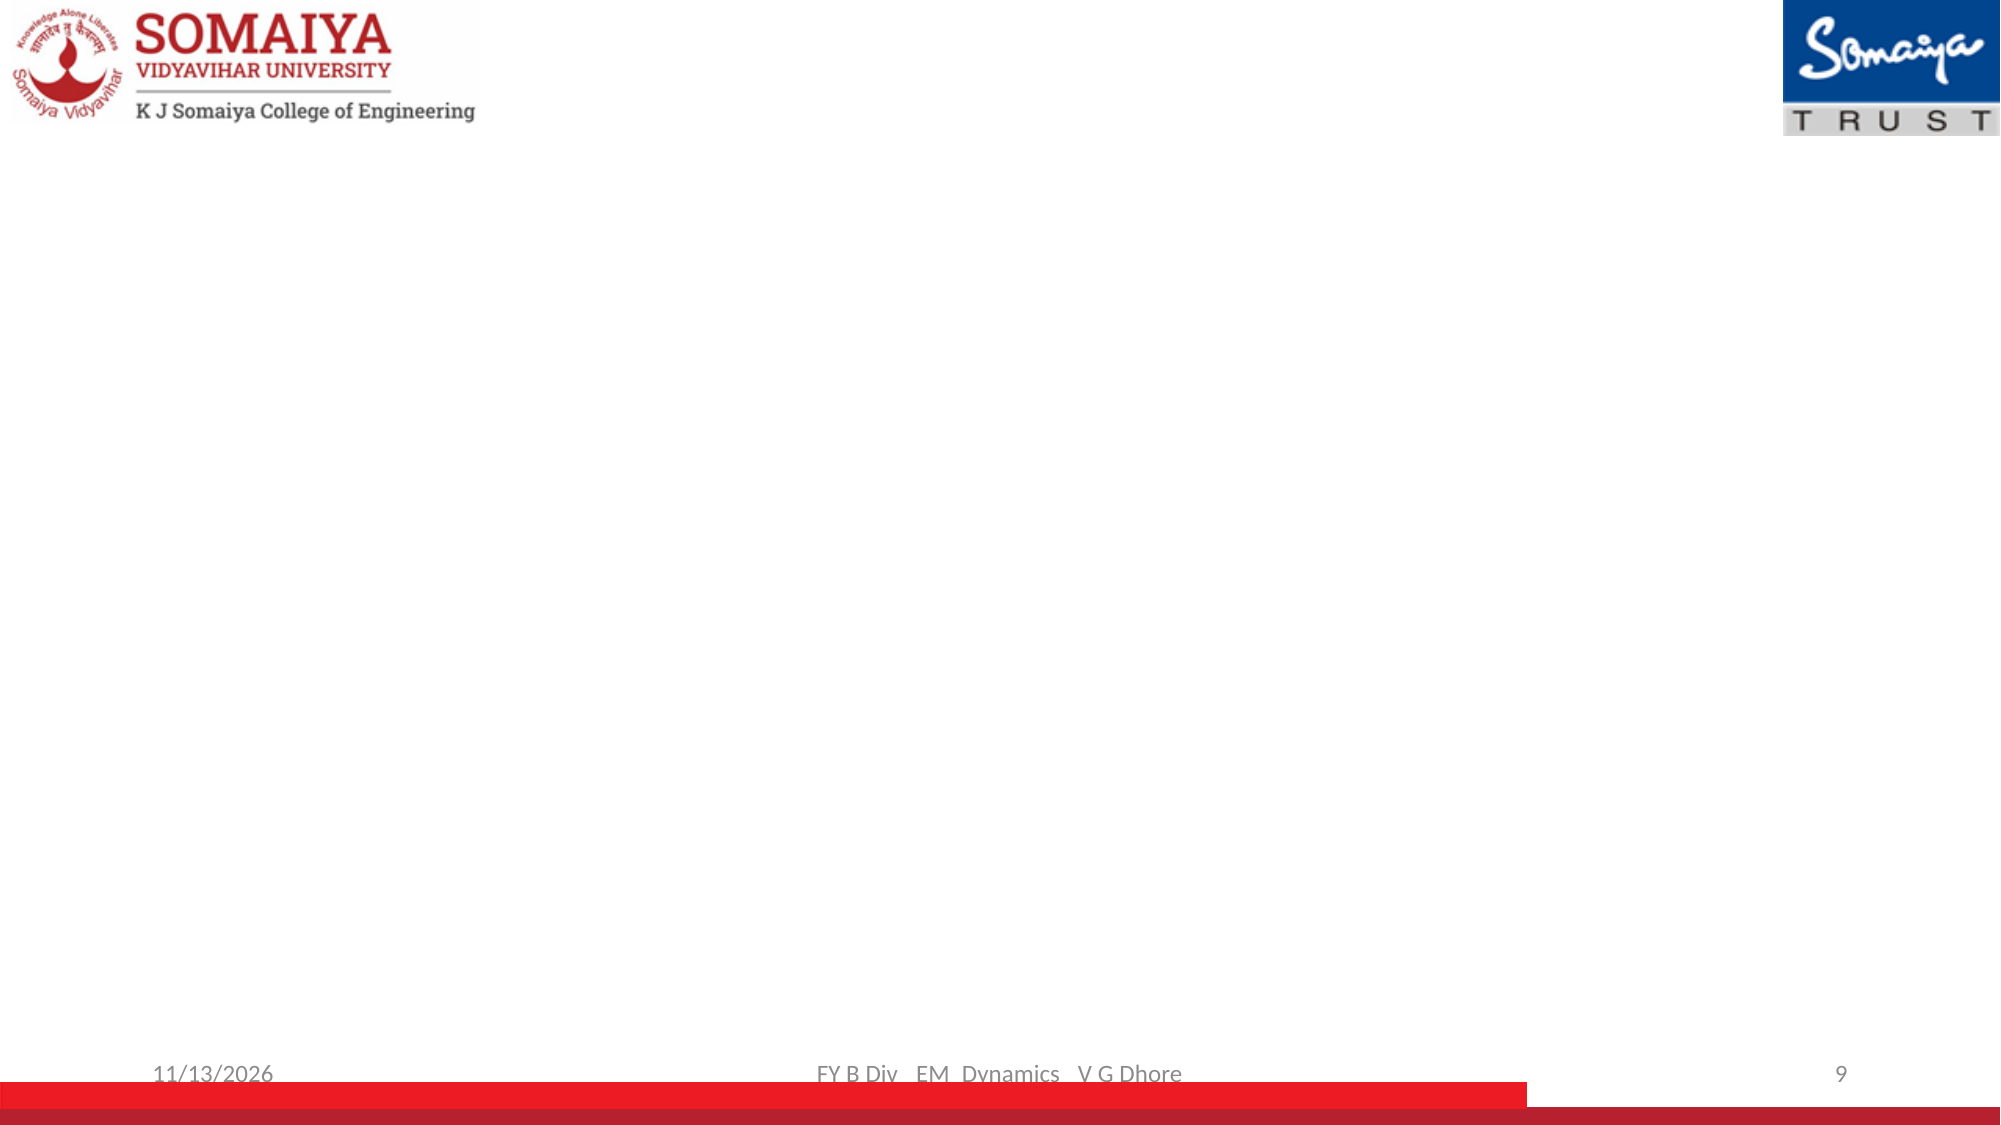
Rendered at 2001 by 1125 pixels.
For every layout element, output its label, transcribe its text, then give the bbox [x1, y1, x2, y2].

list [10, 0, 480, 125]
slide_number 9 [1412, 1042, 1863, 1103]
picture [1783, 0, 2000, 136]
footer FY B Div_ EM_Dynamics_ V G Dhore [662, 1042, 1338, 1081]
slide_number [137, 1042, 588, 1081]
picture [0, 1081, 2000, 1125]
